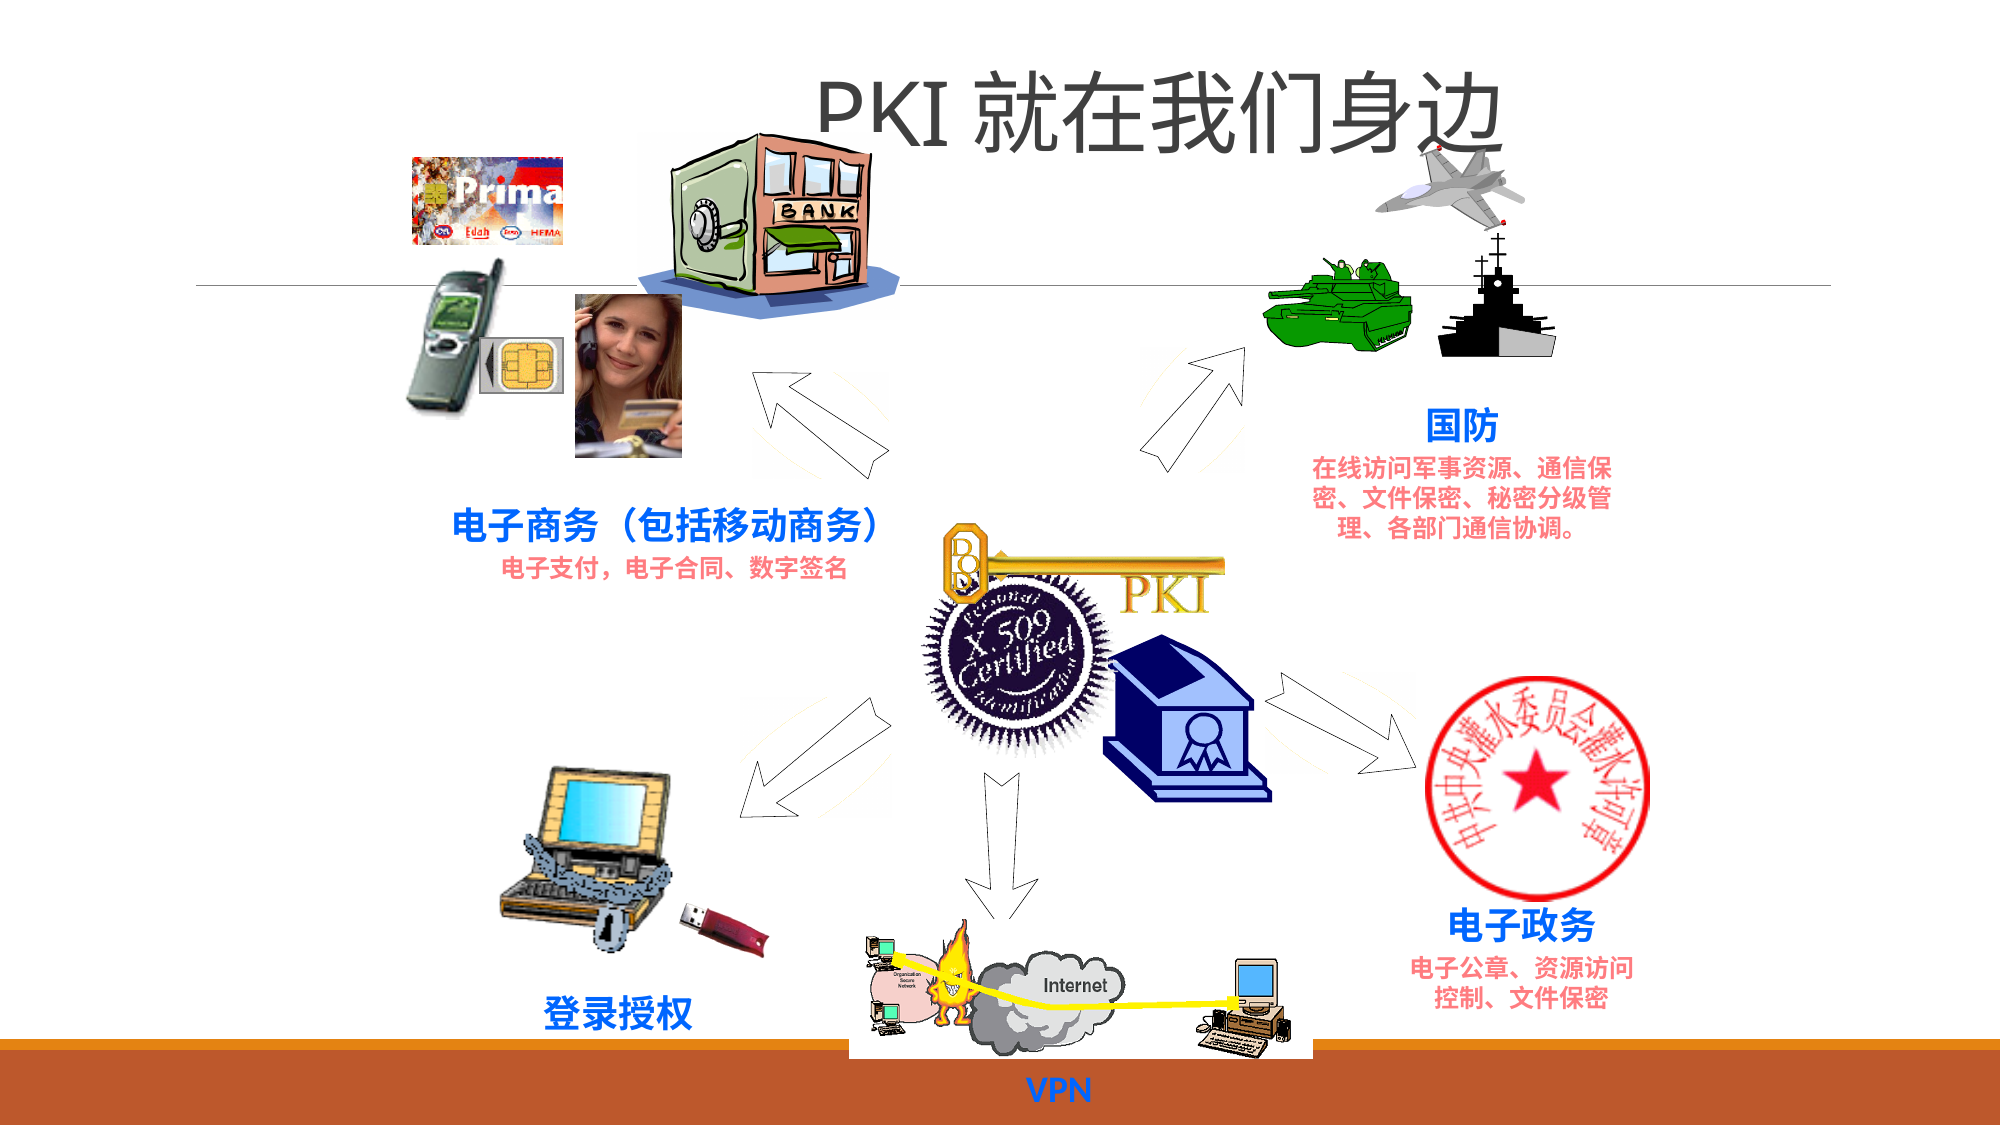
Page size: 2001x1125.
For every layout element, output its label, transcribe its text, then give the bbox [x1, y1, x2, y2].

text_box 电子商务（包括移动商务） 电子支付，电子合同、数字签名 [425, 494, 909, 590]
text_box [849, 919, 1313, 1059]
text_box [1261, 669, 1420, 777]
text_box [1261, 144, 1558, 358]
text_box 登录授权 [512, 982, 725, 1043]
text_box 国防 在线访问军事资源、通信保密、文件保密、秘密分级管理、各部门通信协调。 [1274, 394, 1650, 550]
title PKI就在我们身边 [797, 45, 1544, 173]
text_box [961, 769, 1042, 916]
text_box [386, 131, 901, 458]
text_box 电子政务 电子公章、资源访问控制、文件保密 [1387, 895, 1657, 1020]
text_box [736, 694, 895, 821]
text_box VPN [924, 1067, 1194, 1118]
picture [1424, 675, 1651, 902]
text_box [749, 467, 893, 483]
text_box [1136, 344, 1248, 476]
picture [911, 444, 1288, 818]
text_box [474, 744, 776, 965]
